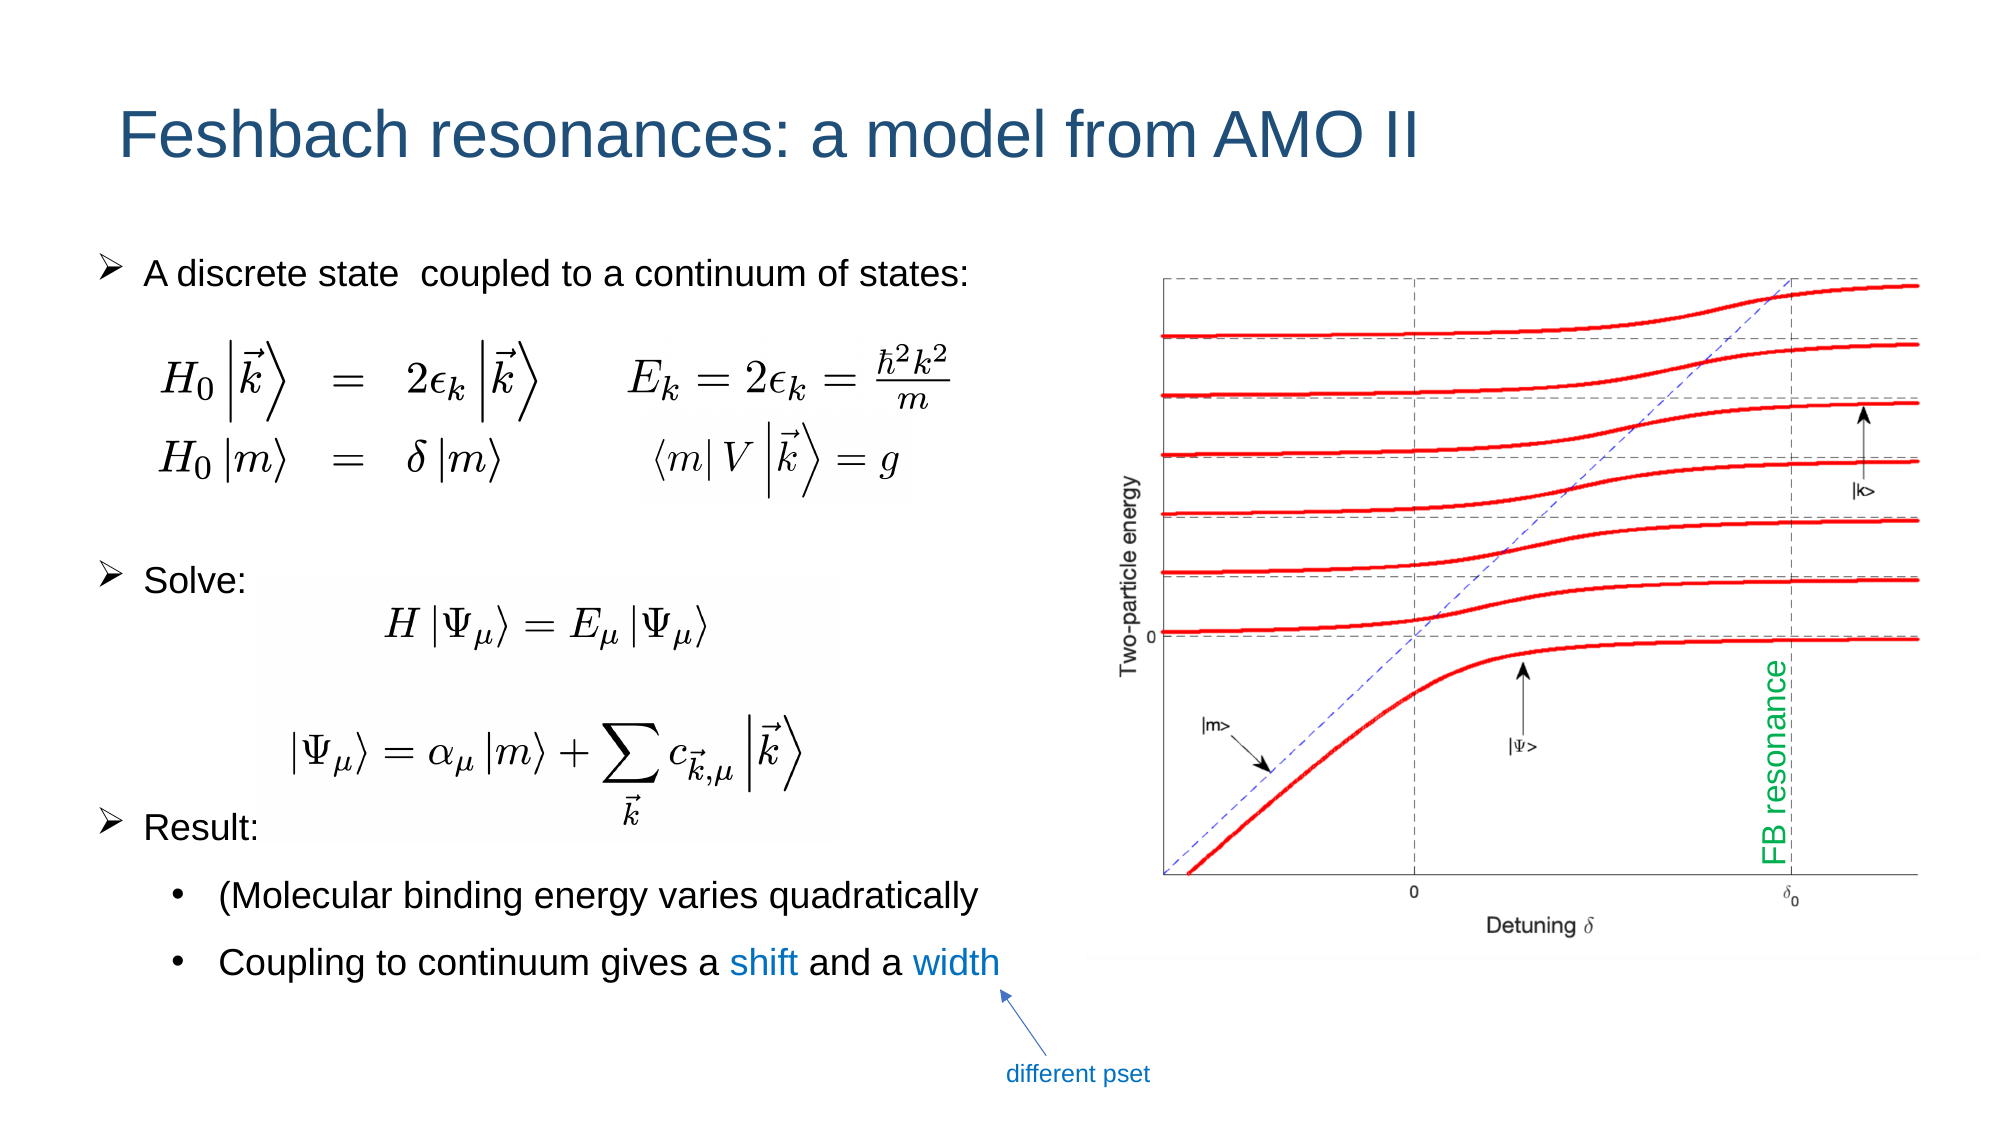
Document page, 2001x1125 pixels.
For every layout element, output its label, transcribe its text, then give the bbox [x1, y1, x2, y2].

title Feshbach resonances: a model from AMO II [103, 44, 1545, 227]
picture [618, 329, 956, 509]
text_box different pset [991, 1050, 1166, 1096]
picture [122, 327, 551, 499]
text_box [999, 989, 1047, 1056]
picture [1086, 245, 1979, 960]
picture [256, 578, 838, 843]
